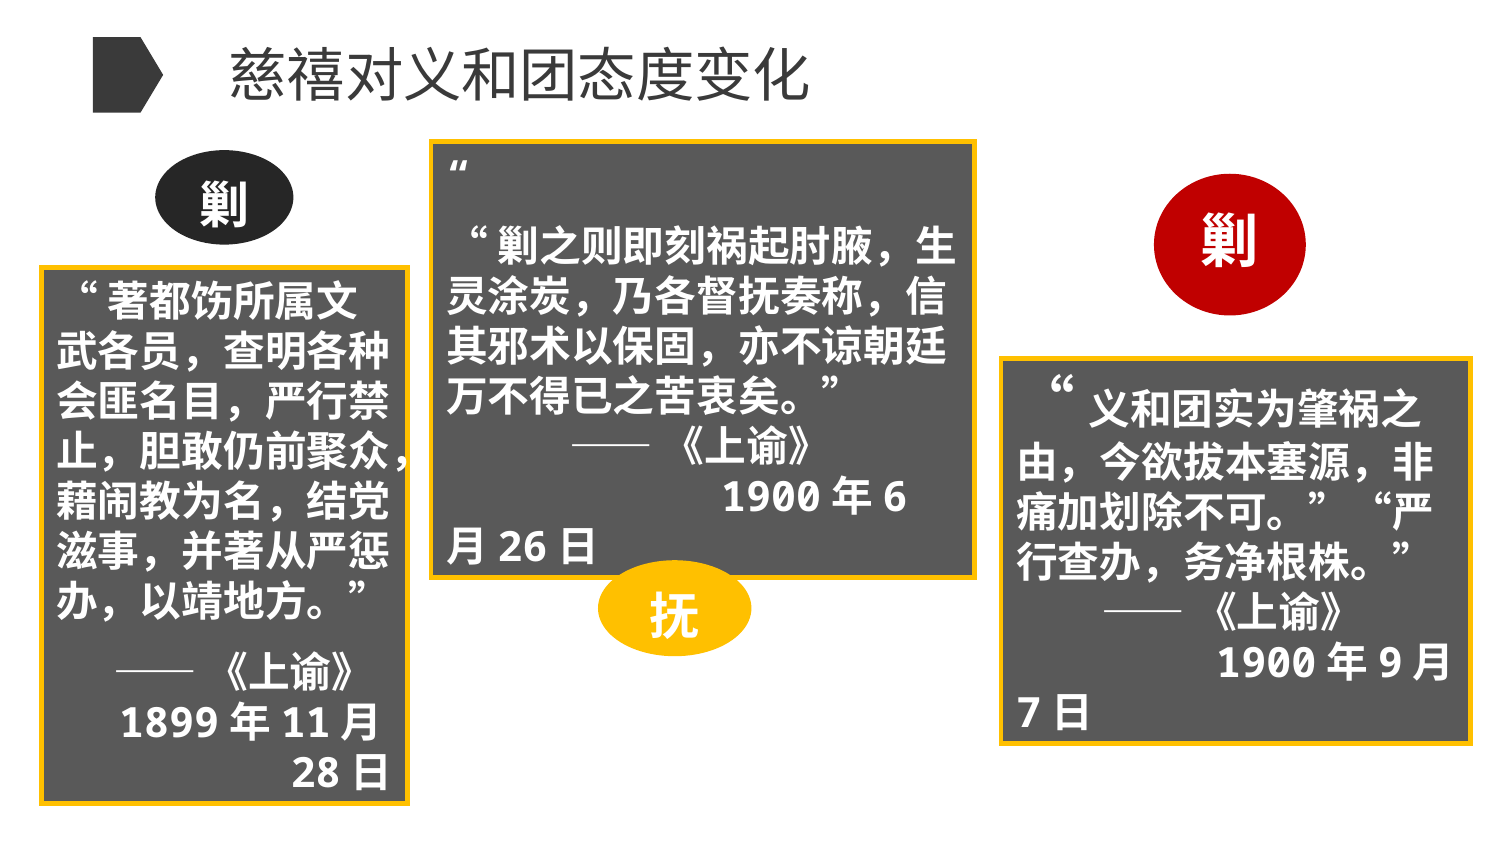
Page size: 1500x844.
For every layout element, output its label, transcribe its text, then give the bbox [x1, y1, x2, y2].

text_box 剿 [155, 150, 294, 245]
text_box [90, 34, 146, 115]
text_box 慈禧对义和团态度变化 [146, 30, 894, 116]
text_box “ “剿之则即刻祸起肘腋，生灵涂炭，乃各督抚奏称，信其邪术以保固，亦不谅朝廷万不得已之苦衷矣。” ——《上谕》 1900年6月26日 [431, 141, 975, 578]
text_box 剿 [1153, 173, 1306, 316]
text_box 抚 [598, 560, 751, 656]
text_box “著都饬所属文武各员，查明各种会匪名目，严行禁止，胆敢仍前聚众，藉闹教为名，结党滋事，并著从严惩办，以靖地方。” ——《上谕》 1899年11月28日 [41, 267, 408, 804]
text_box “义和团实为肇祸之由，今欲拔本塞源，非痛加划除不可。”“严行查办，务净根株。” ——《上谕》 1900年9月7日 [1001, 358, 1471, 744]
